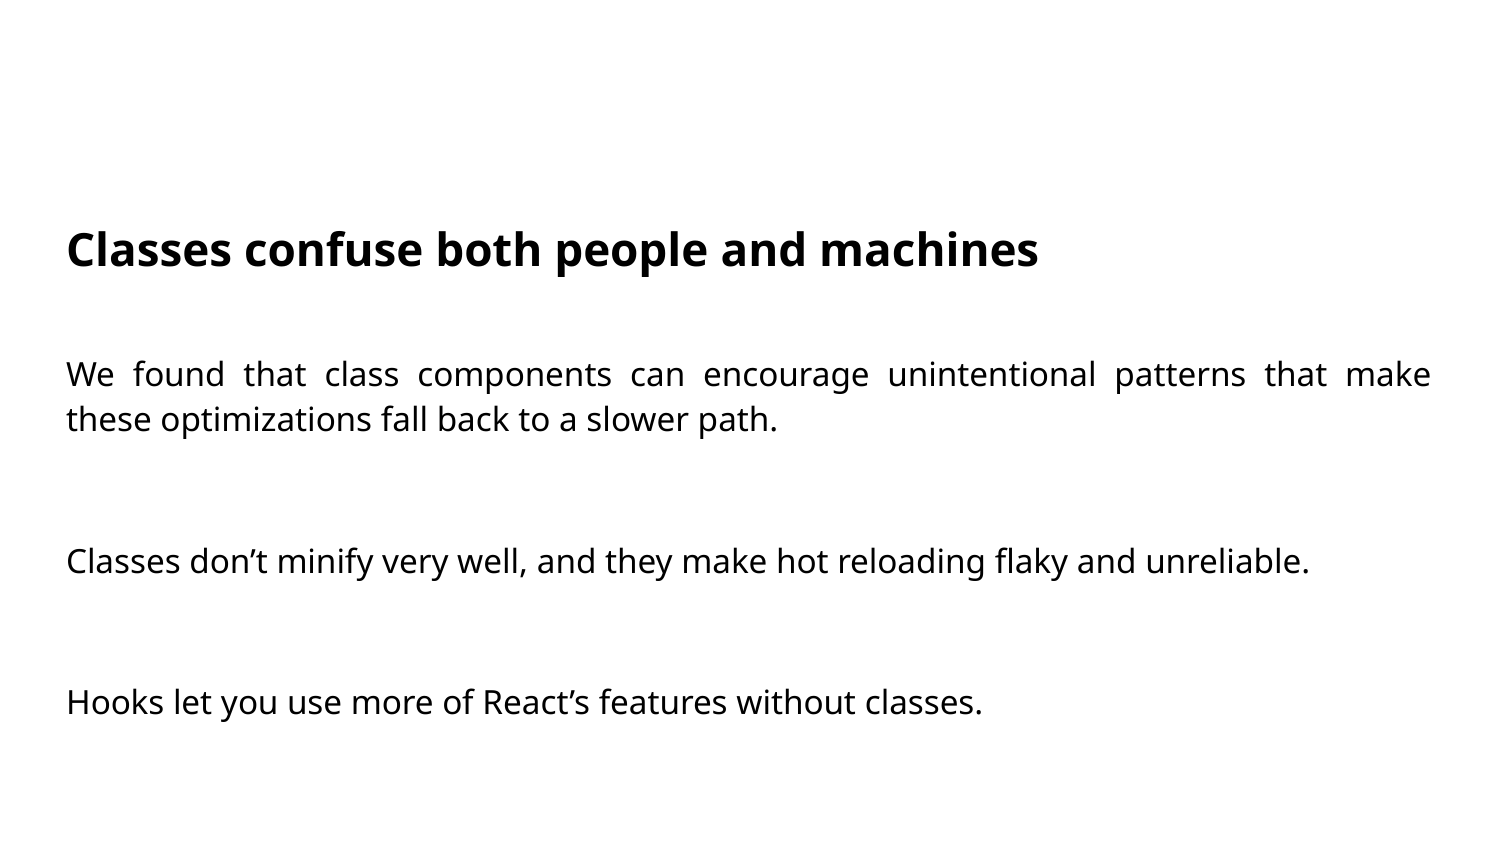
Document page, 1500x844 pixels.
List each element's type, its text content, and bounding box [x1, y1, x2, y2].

list Classes confuse both people and machines We found that class components can encourage unintentional patterns that make these optimizations fall back to a slower path. Classes don’t minify very well, and they make hot reloading flaky and unreliable. Hooks let you use more of React’s features without classes. [51, 189, 1449, 750]
